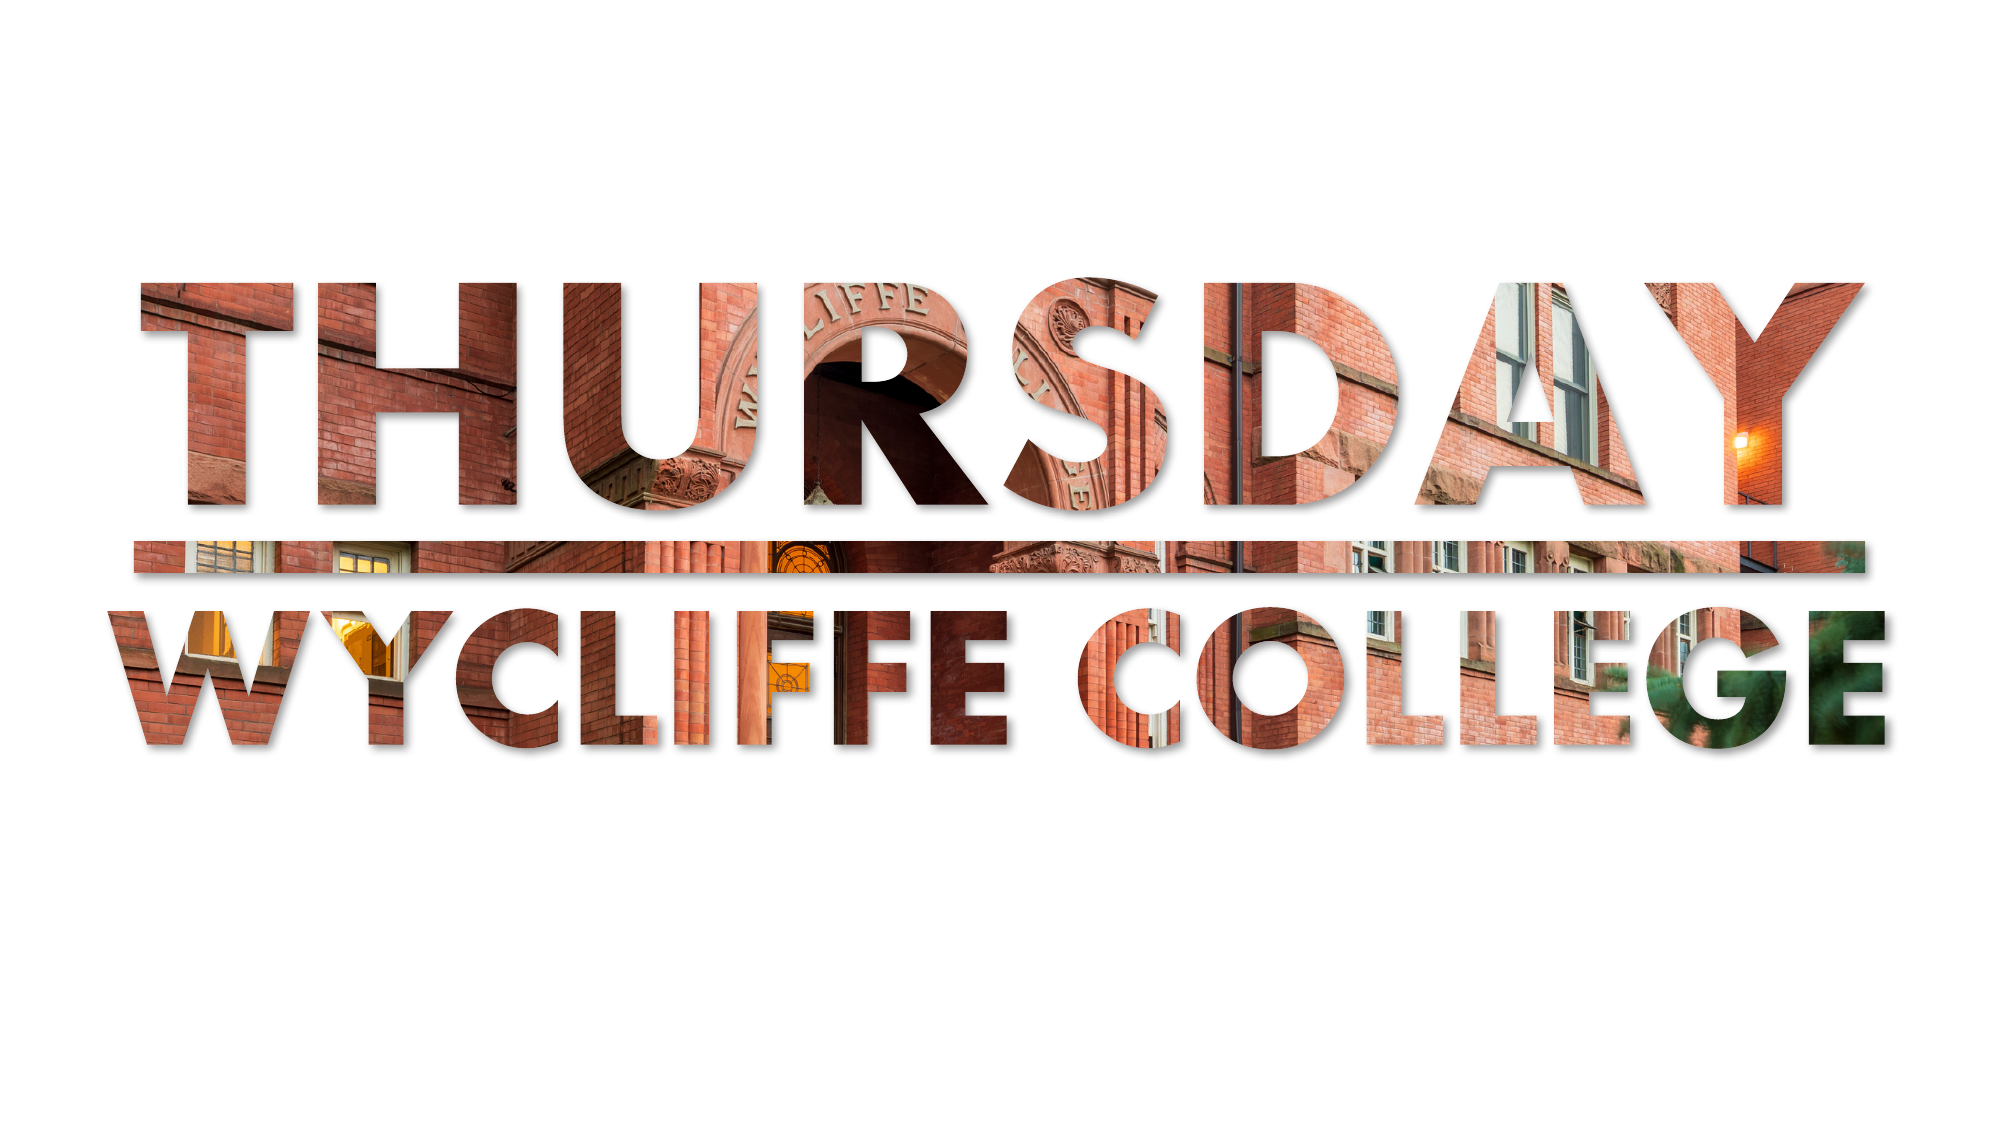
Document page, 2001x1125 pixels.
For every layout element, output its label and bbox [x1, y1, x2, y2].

picture [140, 277, 1865, 511]
picture [133, 541, 1866, 573]
picture [107, 606, 1885, 750]
